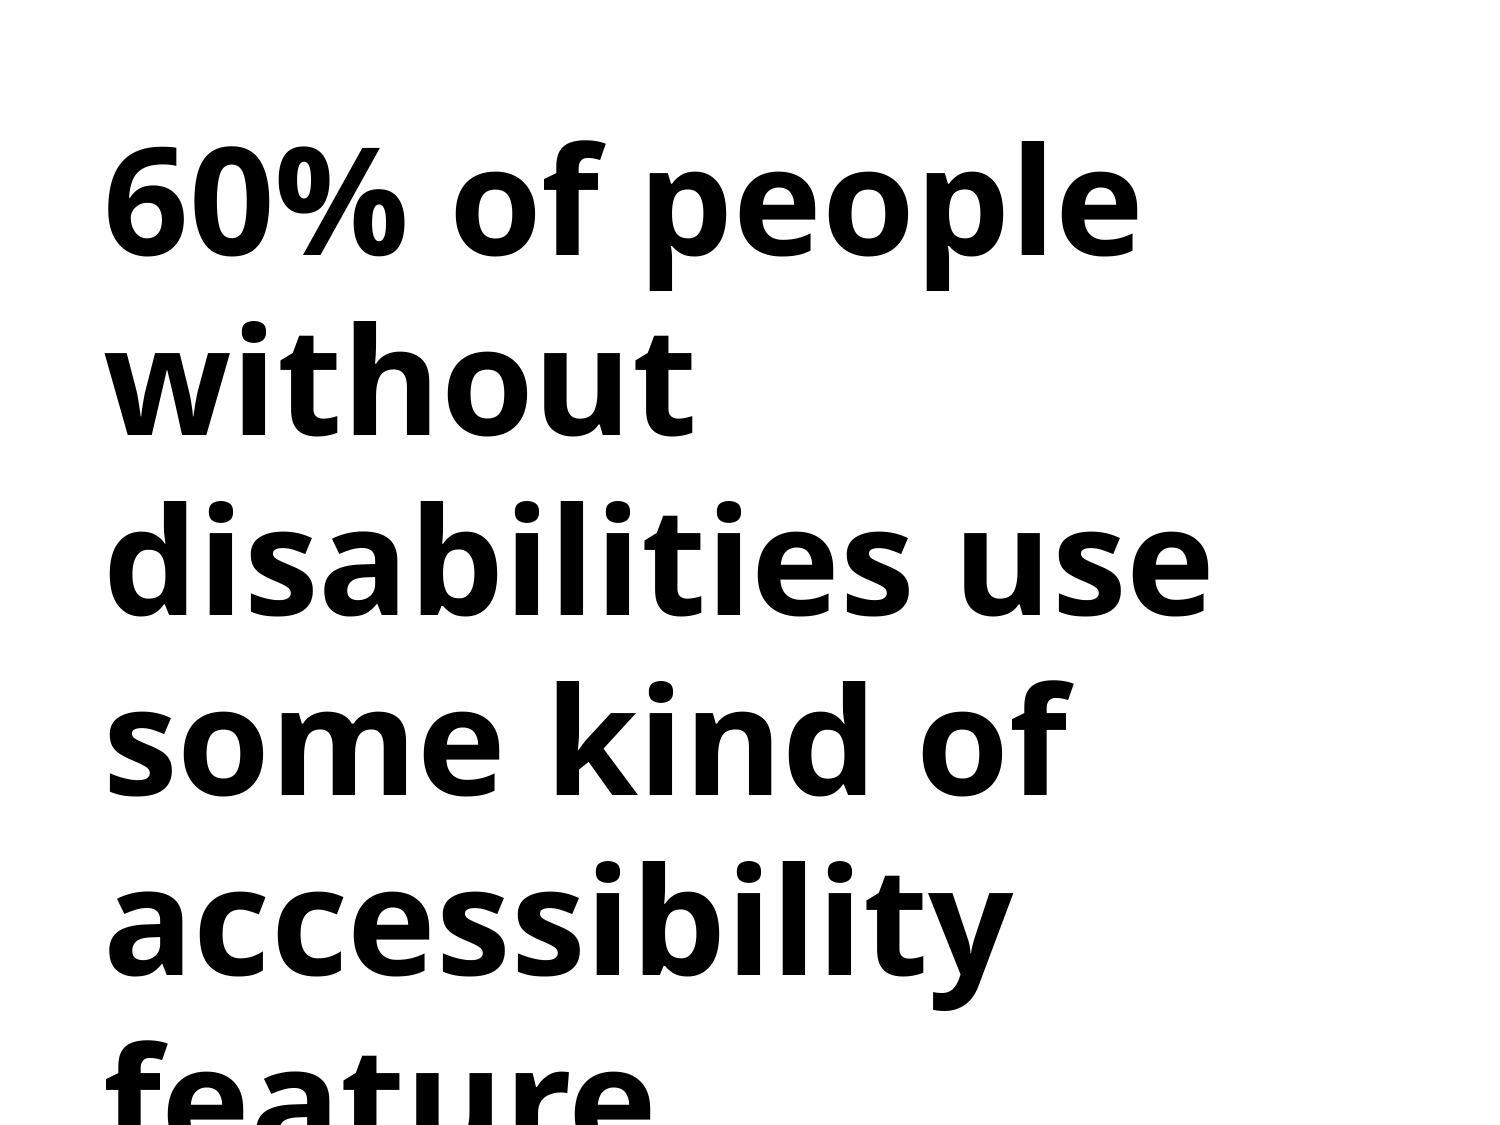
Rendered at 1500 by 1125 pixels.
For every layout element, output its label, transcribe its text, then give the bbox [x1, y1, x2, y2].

text_box 60% of people without disabilities use some kind of accessibility feature [88, 90, 1500, 1125]
